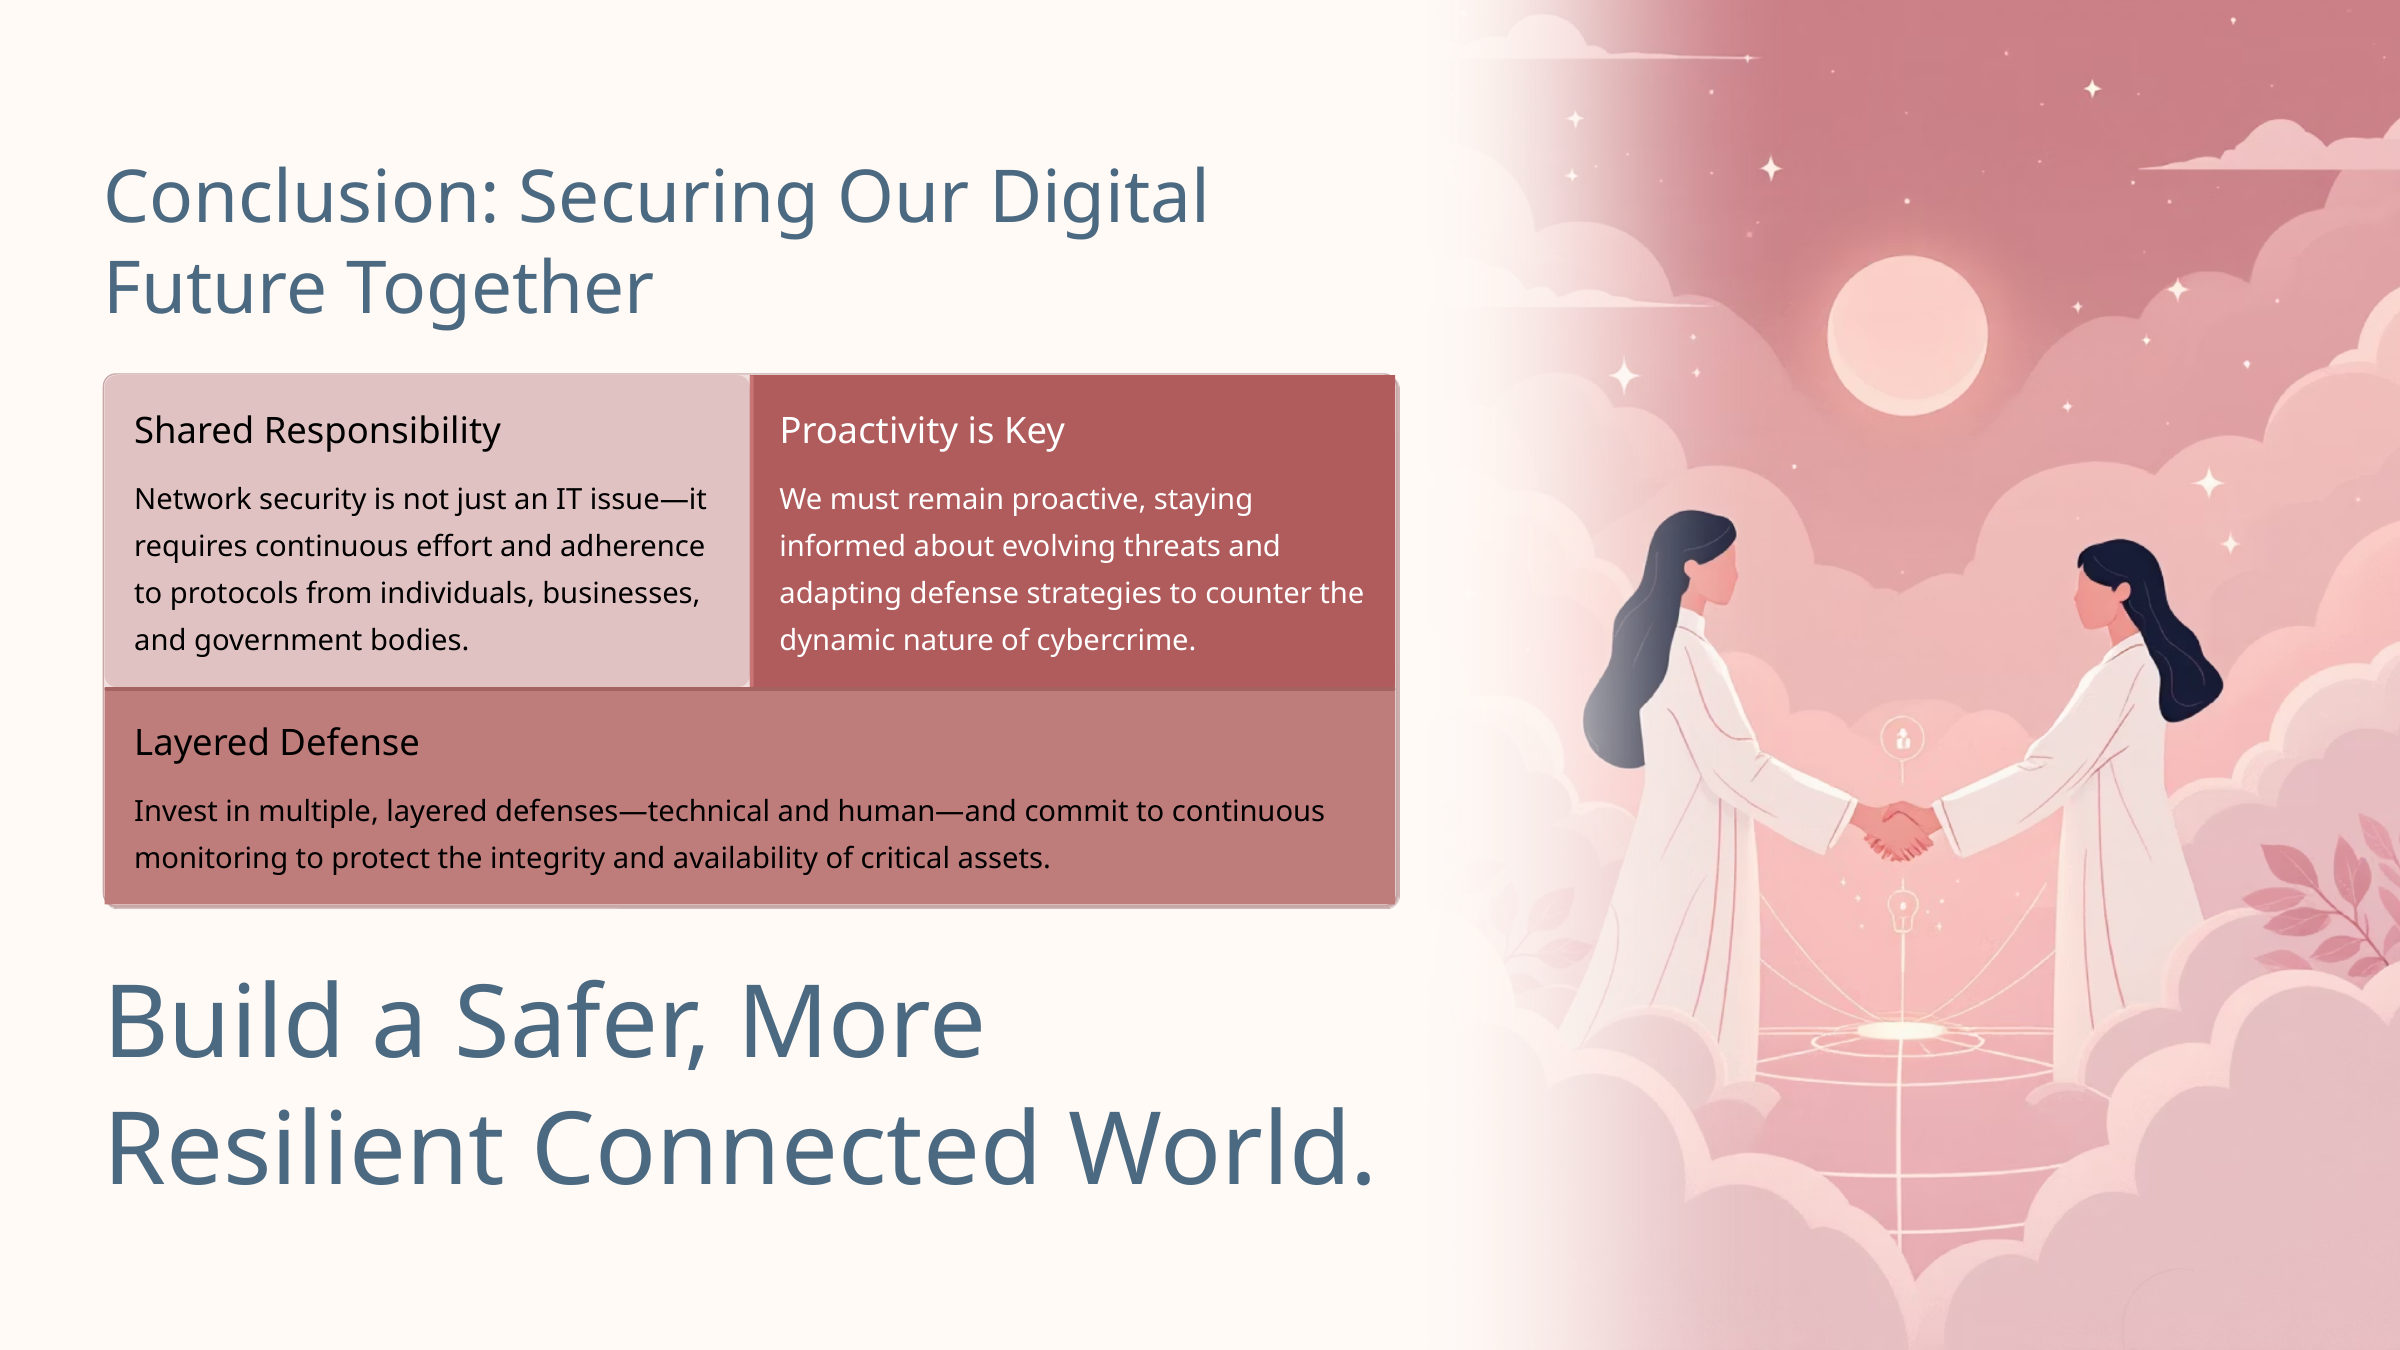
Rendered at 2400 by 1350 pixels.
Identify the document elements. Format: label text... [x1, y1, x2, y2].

text_box [749, 375, 754, 687]
text_box We must remain proactive, staying informed about evolving threats and adapting defense strategies to counter the dynamic nature of cybercrime. [779, 468, 1366, 658]
text_box [104, 687, 1396, 691]
text_box Proactivity is Key [779, 404, 1149, 451]
text_box Shared Responsibility [134, 404, 504, 451]
text_box Invest in multiple, layered defenses—technical and human—and commit to continuous monitoring to protect the integrity and availability of critical assets. [134, 780, 1366, 876]
text_box [103, 373, 1389, 898]
text_box [104, 691, 1396, 905]
text_box Layered Defense [134, 716, 504, 763]
text_box Conclusion: Securing Our Digital Future Together [103, 144, 1397, 330]
text_box Network security is not just an IT issue—it requires continuous effort and adherence to protocols from individuals, businesses, and government bodies. [134, 468, 721, 658]
text_box [754, 375, 1396, 687]
text_box Build a Safer, More Resilient Connected World. [103, 950, 1397, 1205]
text_box [104, 375, 749, 687]
picture [1409, 0, 2400, 1350]
